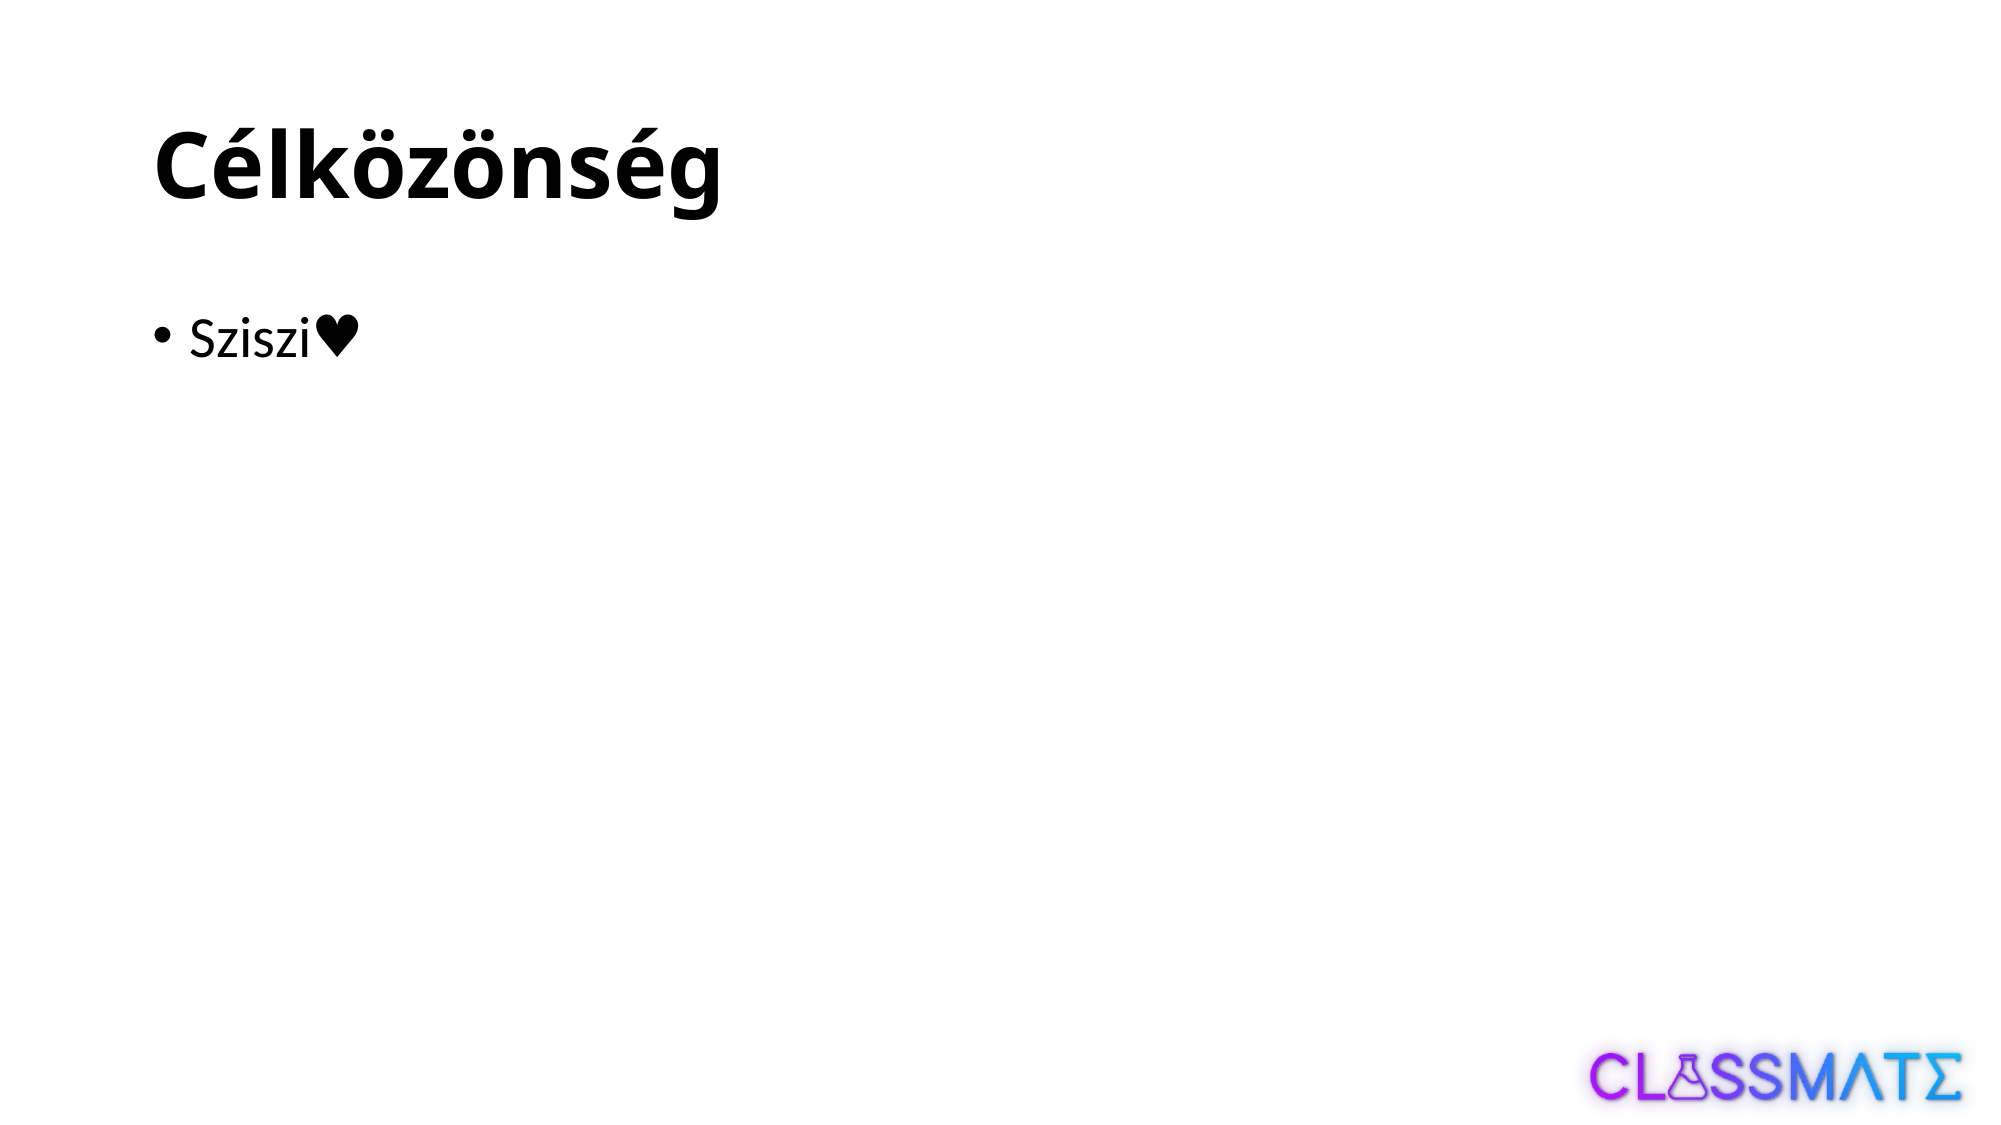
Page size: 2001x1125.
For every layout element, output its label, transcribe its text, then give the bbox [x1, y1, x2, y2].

title Célközönség [137, 59, 1863, 278]
list Sziszi♥ [137, 299, 1863, 1014]
picture [1532, 1008, 2001, 1125]
